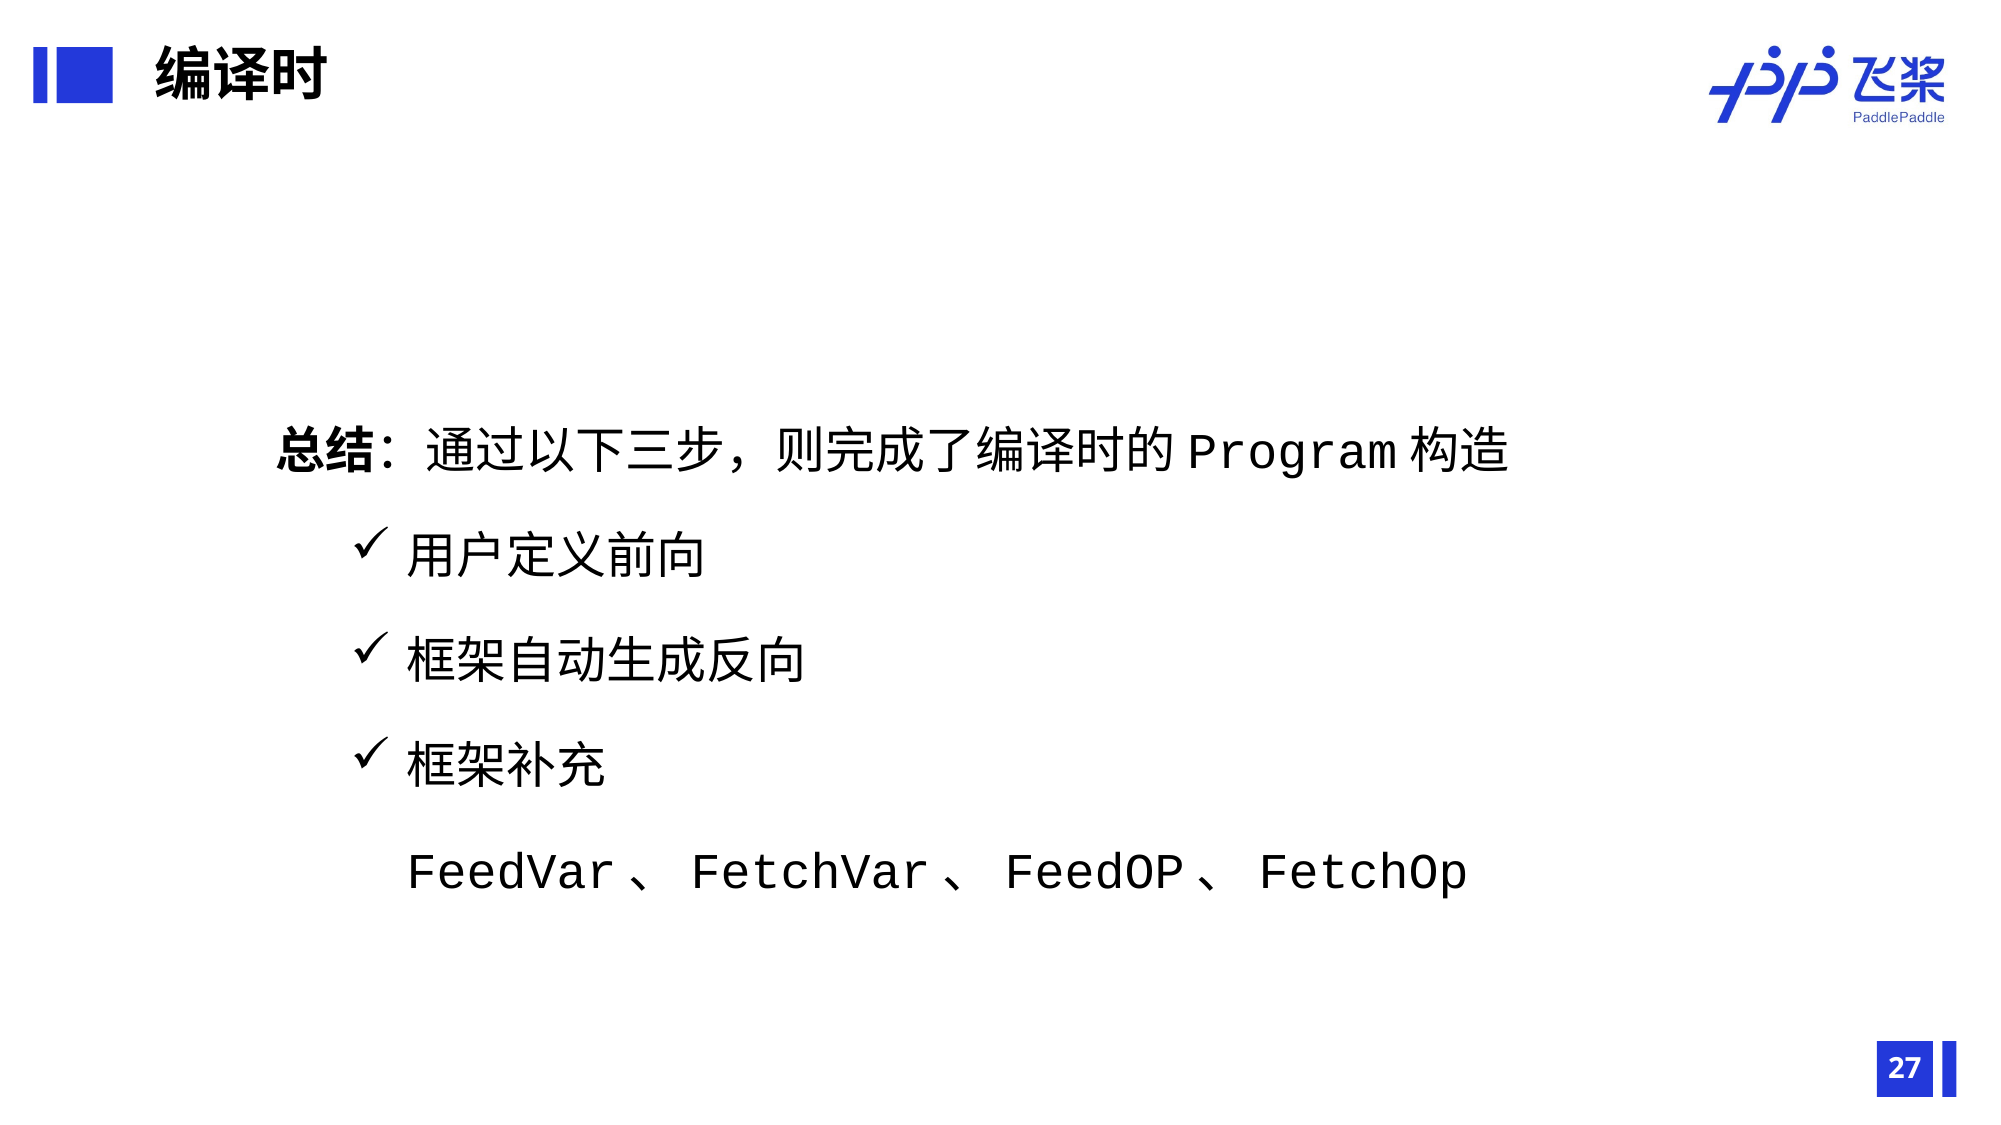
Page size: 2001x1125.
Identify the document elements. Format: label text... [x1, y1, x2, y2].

text_box 编译时 [139, 29, 1329, 115]
text_box 总结：通过以下三步，则完成了编译时的Program构造 用户定义前向 框架自动生成反向 框架补充FeedVar、FetchVar、FeedOP、FetchOp [260, 366, 1685, 981]
picture [1695, 27, 1961, 144]
slide_number 27 [1864, 1039, 1946, 1099]
